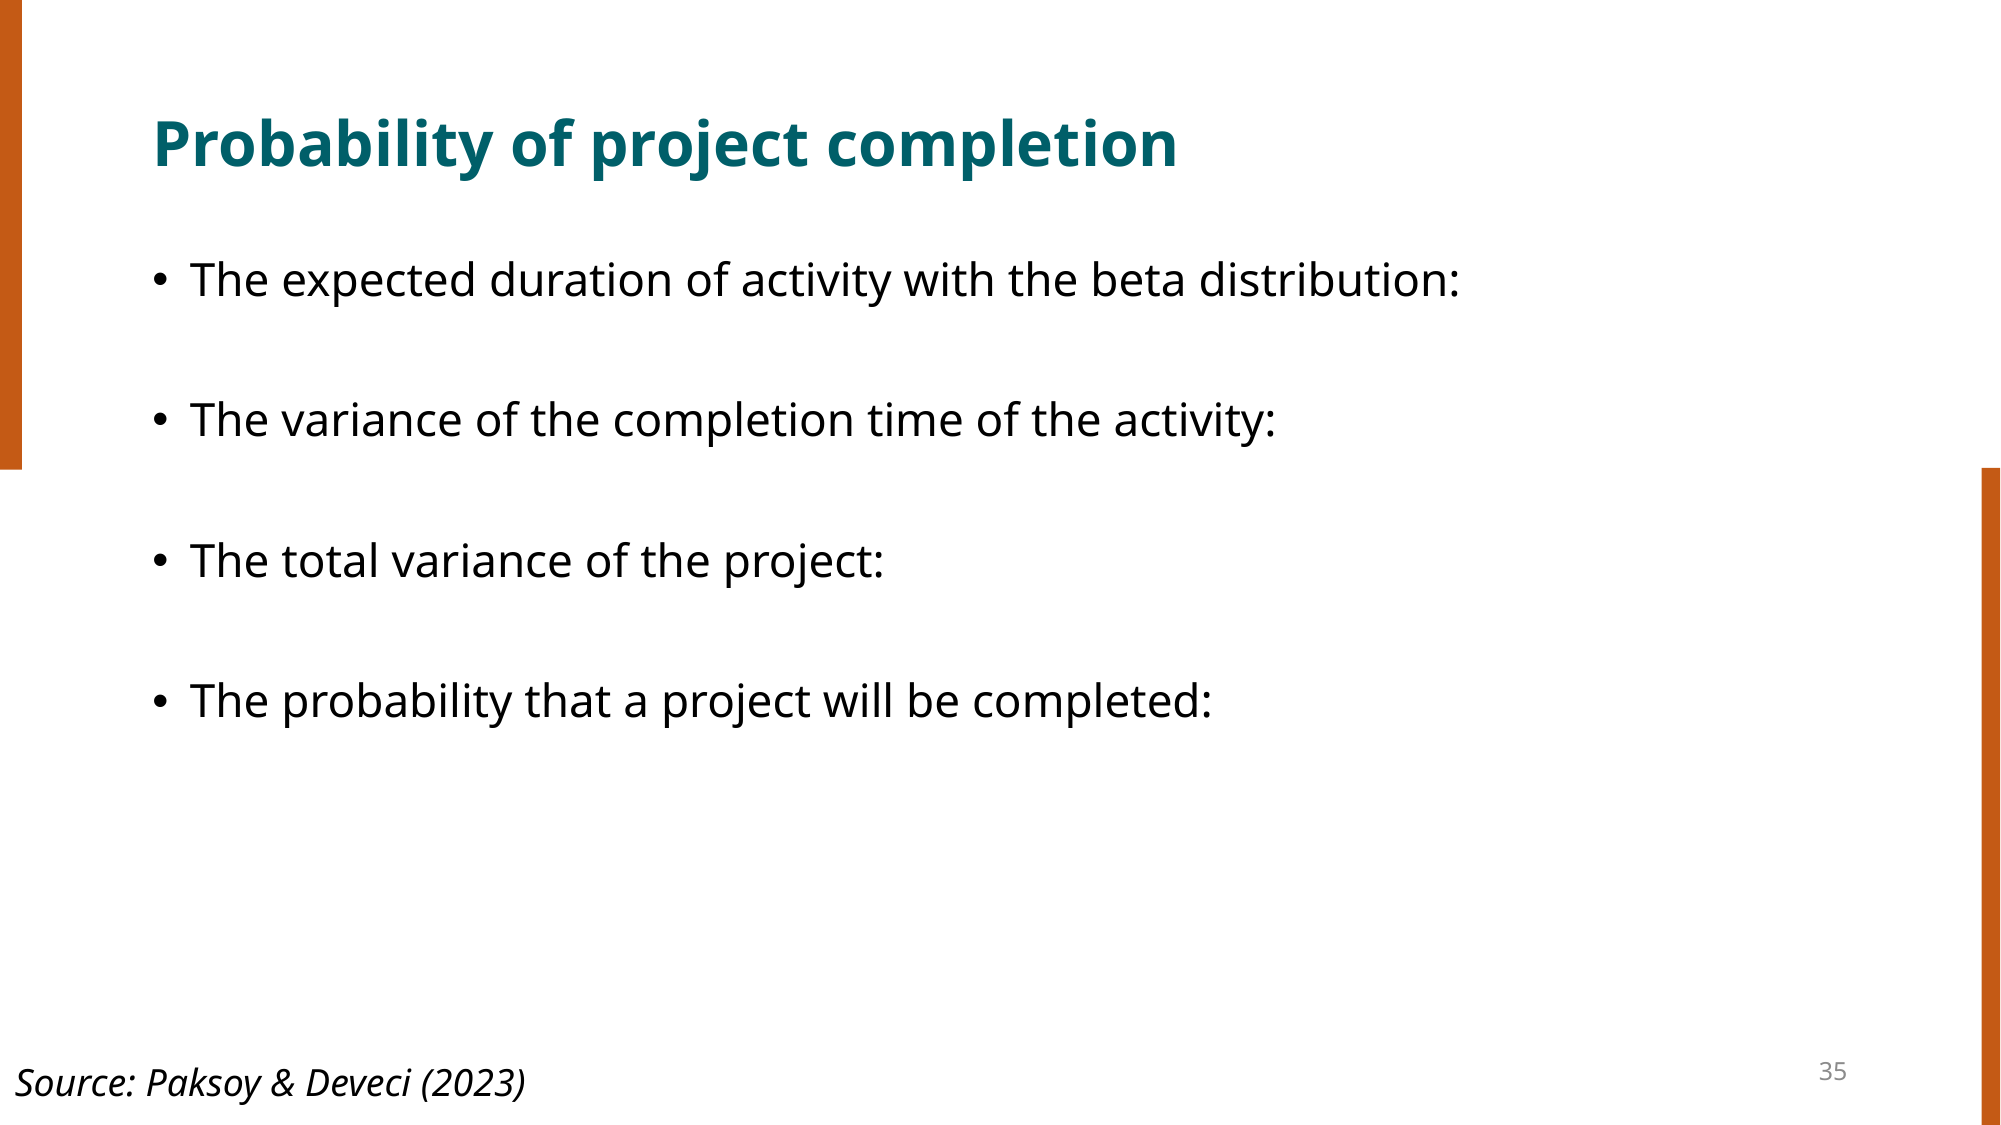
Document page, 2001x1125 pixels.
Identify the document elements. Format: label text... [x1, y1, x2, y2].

slide_number 35 [1412, 1042, 1863, 1103]
title Probability of project completion [137, 59, 1863, 233]
text_box Source: Paksoy & Deveci (2023) [0, 1051, 572, 1112]
